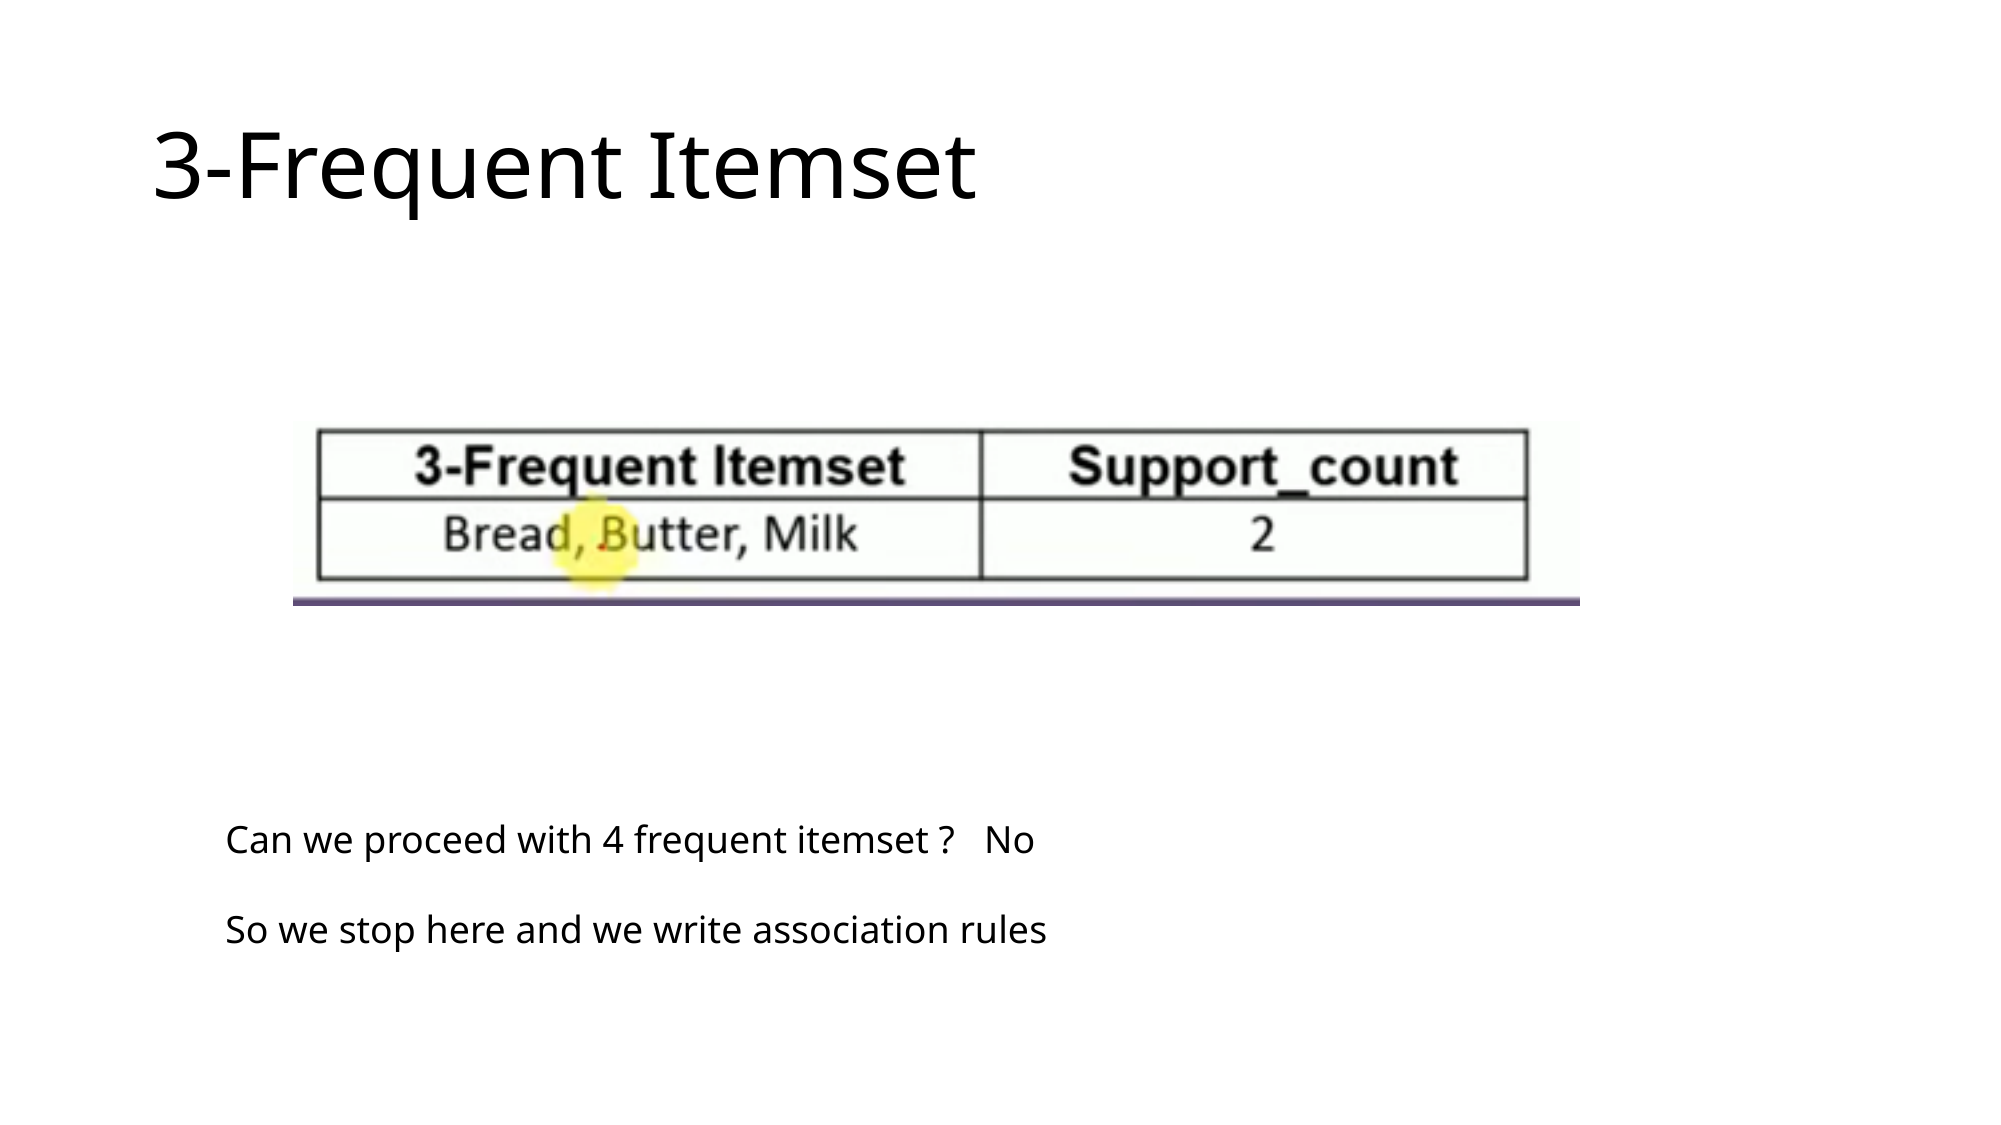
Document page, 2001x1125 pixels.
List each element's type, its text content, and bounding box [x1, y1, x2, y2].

picture [292, 420, 1581, 606]
title 3-Frequent Itemset [137, 59, 1863, 278]
text_box Can we proceed with 4 frequent itemset ? No So we stop here and we write association rules [210, 808, 1663, 959]
